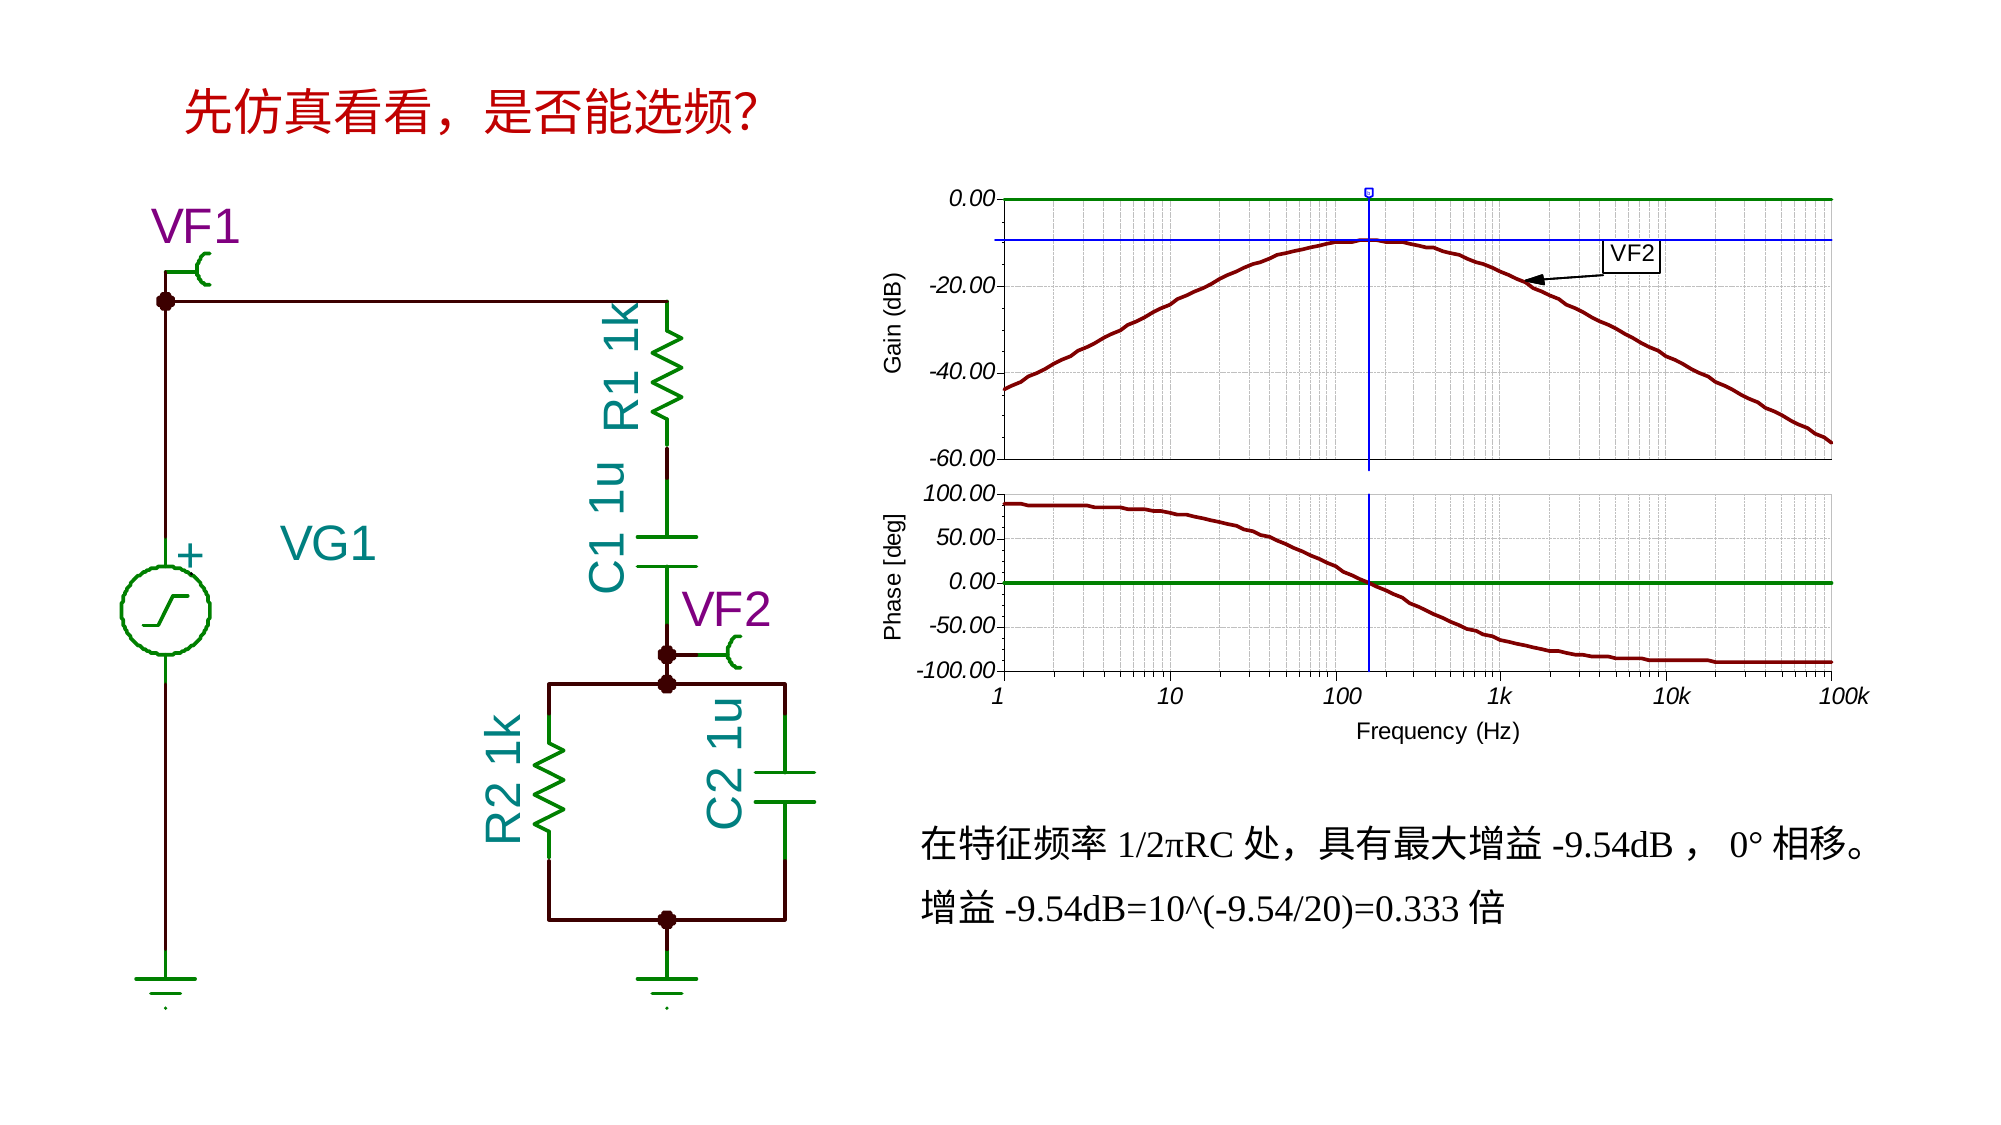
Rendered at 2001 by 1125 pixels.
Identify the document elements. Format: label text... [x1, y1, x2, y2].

text_box 在特征频率1/2πRC处，具有最大增益-9.54dB，0°相移。 [905, 812, 1876, 873]
text_box 增益-9.54dB=10^(-9.54/20)=0.333倍 [905, 876, 1876, 937]
picture [47, 124, 1876, 1082]
text_box 先仿真看看，是否能选频？ [168, 72, 822, 124]
